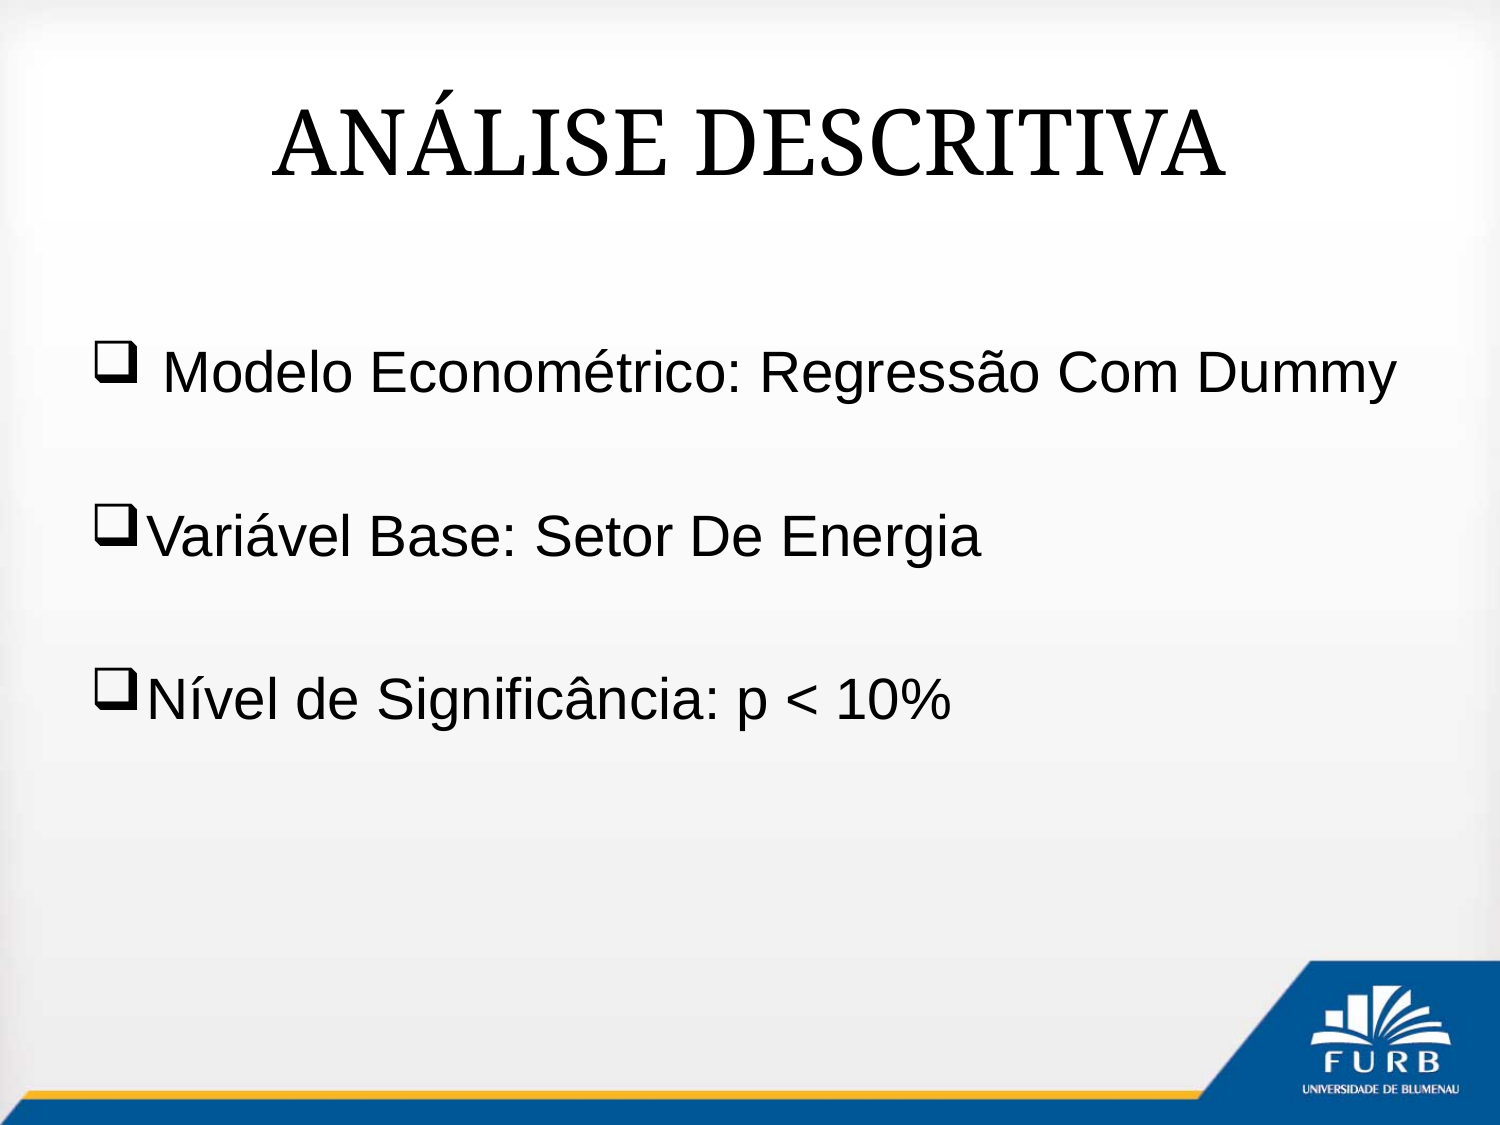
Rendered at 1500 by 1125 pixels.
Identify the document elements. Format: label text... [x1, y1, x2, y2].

title ANÁLISE DESCRITIVA [75, 45, 1425, 233]
list Modelo Econométrico: Regressão Com Dummy Variável Base: Setor De Energia Nível de Significância: p < 10% [75, 326, 1425, 934]
picture [0, 0, 1500, 1125]
